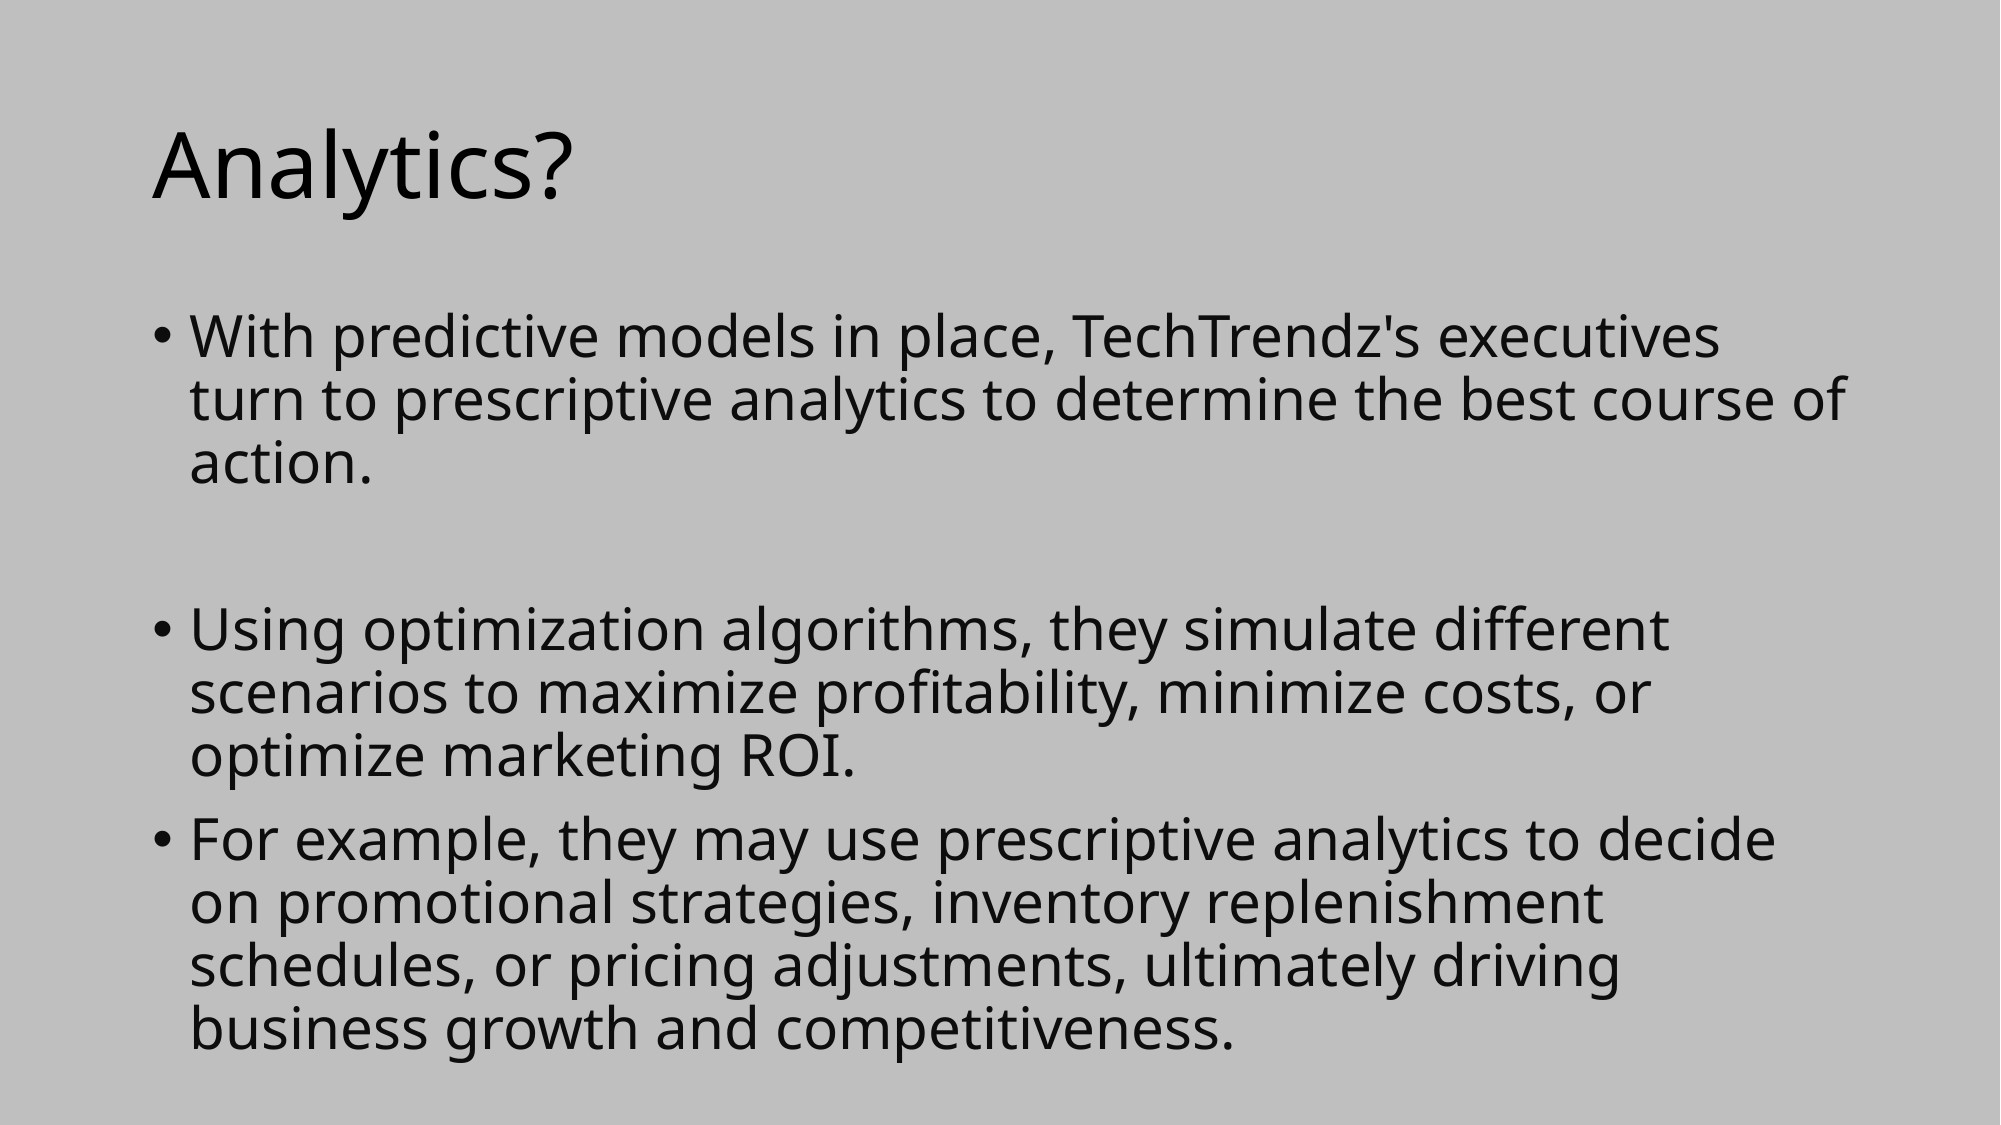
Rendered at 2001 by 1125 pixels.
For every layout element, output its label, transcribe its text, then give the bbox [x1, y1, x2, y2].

list With predictive models in place, TechTrendz's executives turn to prescriptive analytics to determine the best course of action. Using optimization algorithms, they simulate different scenarios to maximize profitability, minimize costs, or optimize marketing ROI. For example, they may use prescriptive analytics to decide on promotional strategies, inventory replenishment schedules, or pricing adjustments, ultimately driving business growth and competitiveness. [137, 299, 1863, 1014]
title Analytics? [137, 59, 1863, 278]
